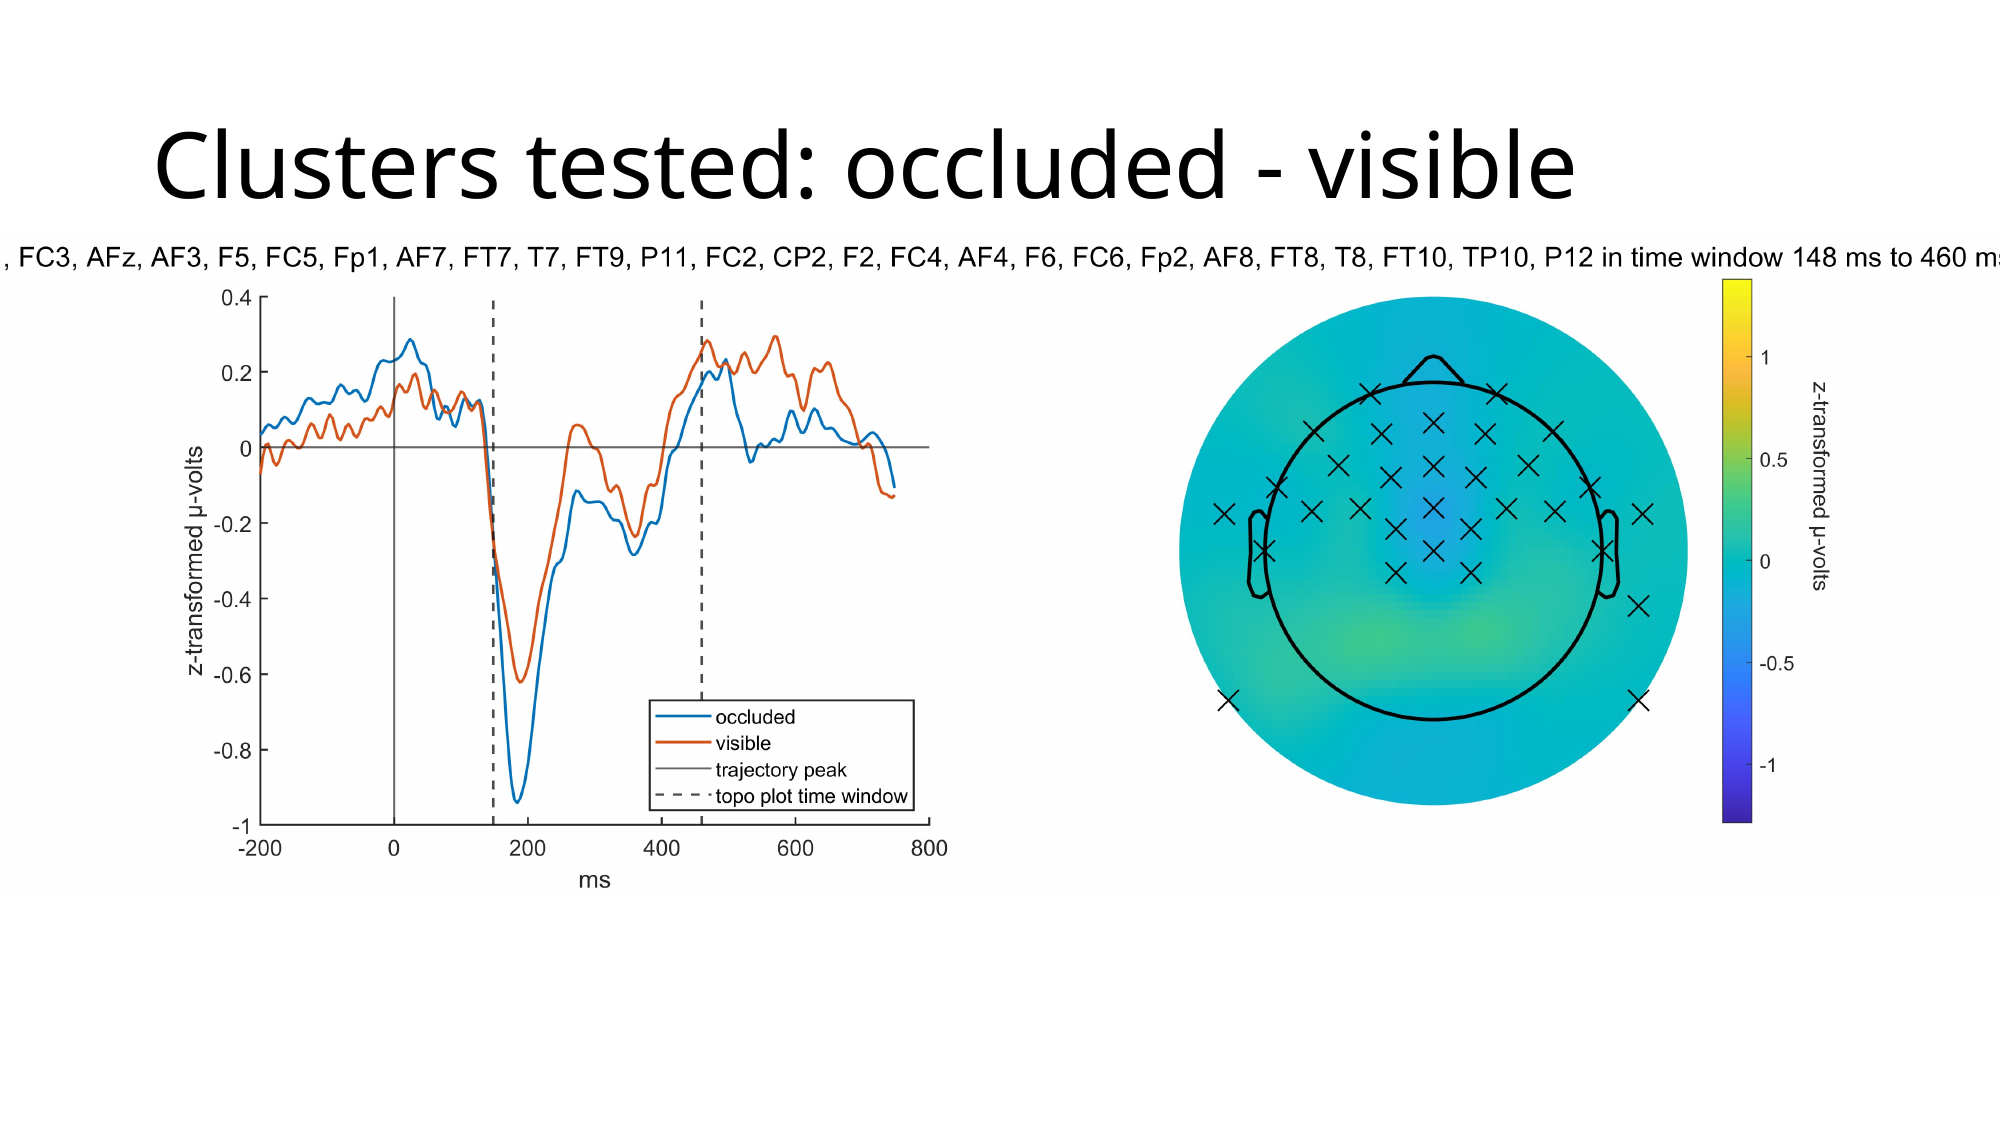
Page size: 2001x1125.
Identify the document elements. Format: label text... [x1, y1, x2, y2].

picture [0, 229, 2000, 896]
title Clusters tested: occluded - visible [137, 59, 1863, 229]
